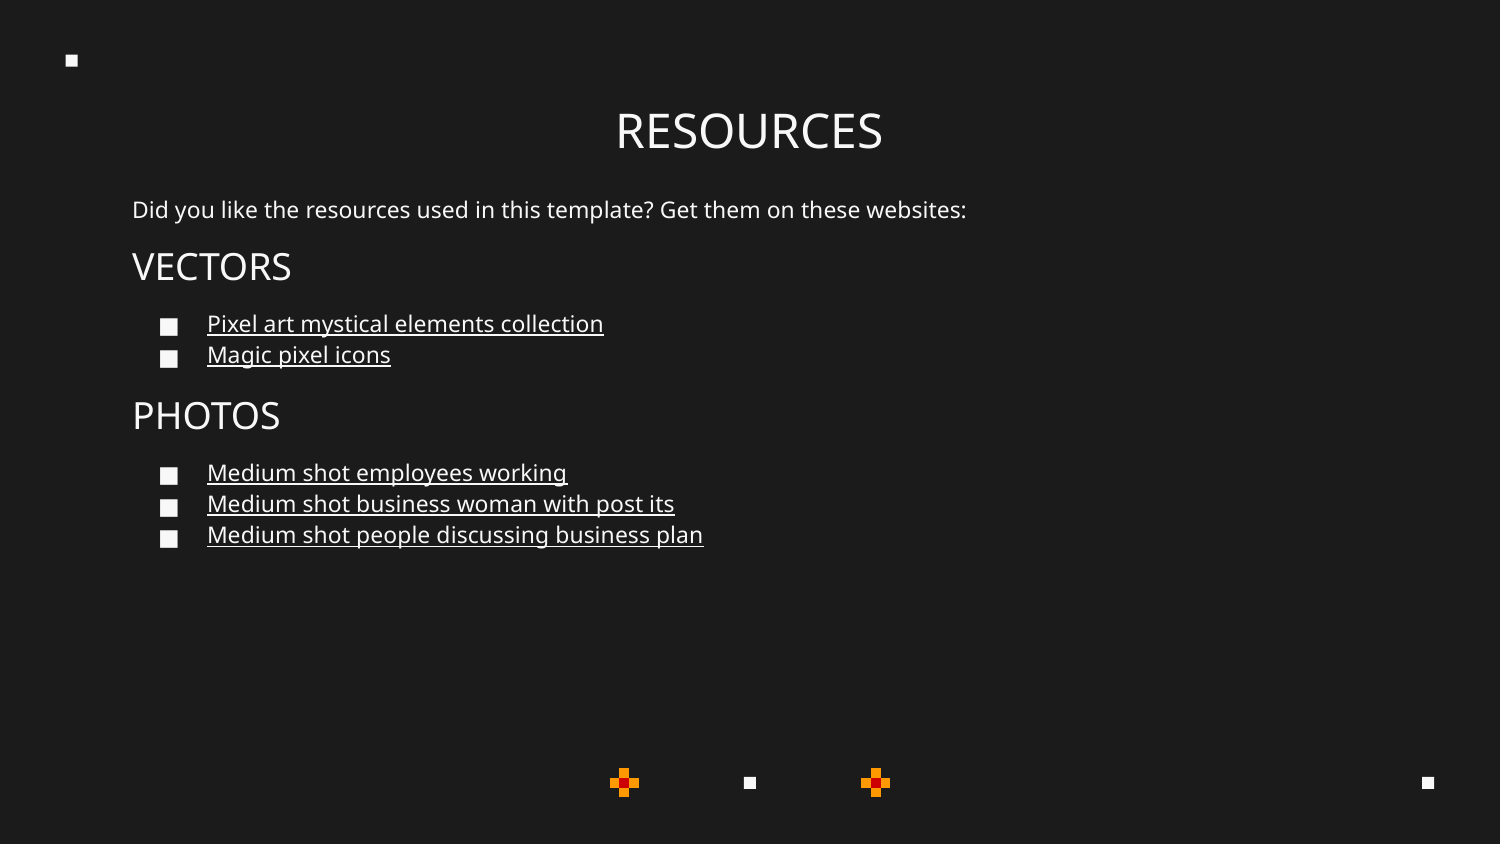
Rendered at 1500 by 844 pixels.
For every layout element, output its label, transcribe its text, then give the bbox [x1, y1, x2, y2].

title RESOURCES [116, 85, 1383, 163]
list Did you like the resources used in this template? Get them on these websites: VECTORS Pixel art mystical elements collection Magic pixel icons PHOTOS Medium shot employees working Medium shot business woman with post its Medium shot people discussing business plan [116, 176, 1383, 750]
